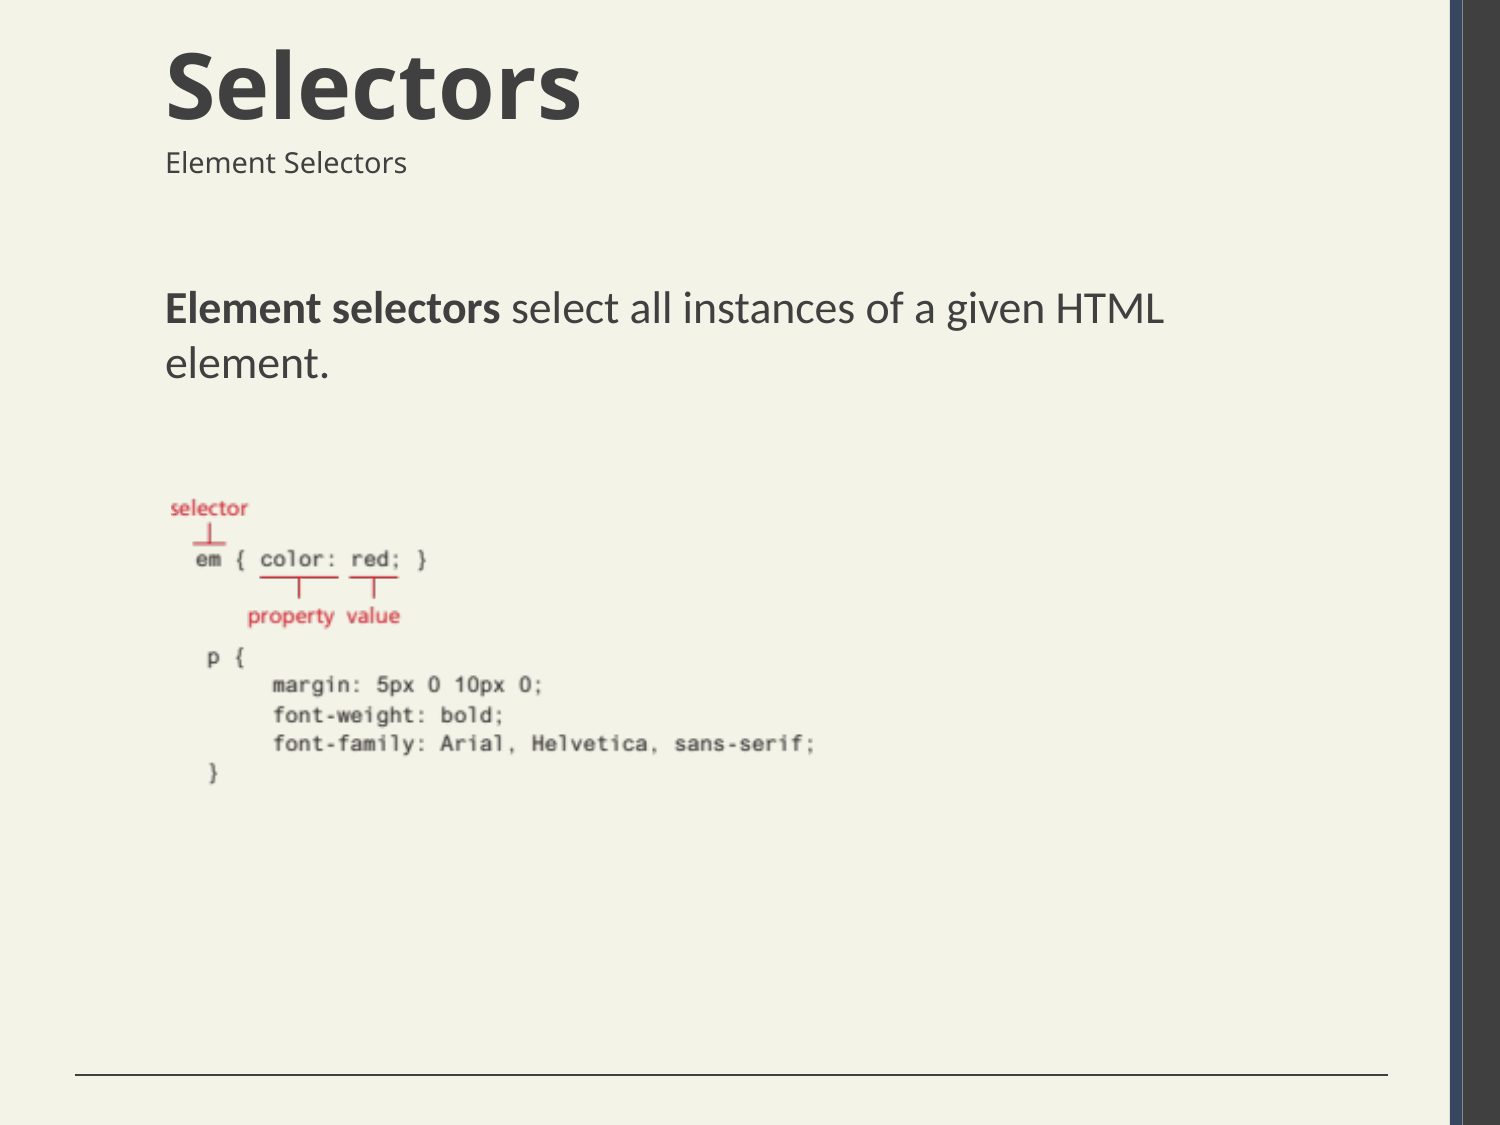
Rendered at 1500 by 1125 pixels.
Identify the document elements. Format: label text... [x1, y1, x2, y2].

list Element selectors select all instances of a given HTML element. [150, 270, 1200, 1013]
list Element Selectors [150, 137, 1200, 188]
picture [170, 479, 849, 788]
title Selectors [150, 20, 1425, 188]
